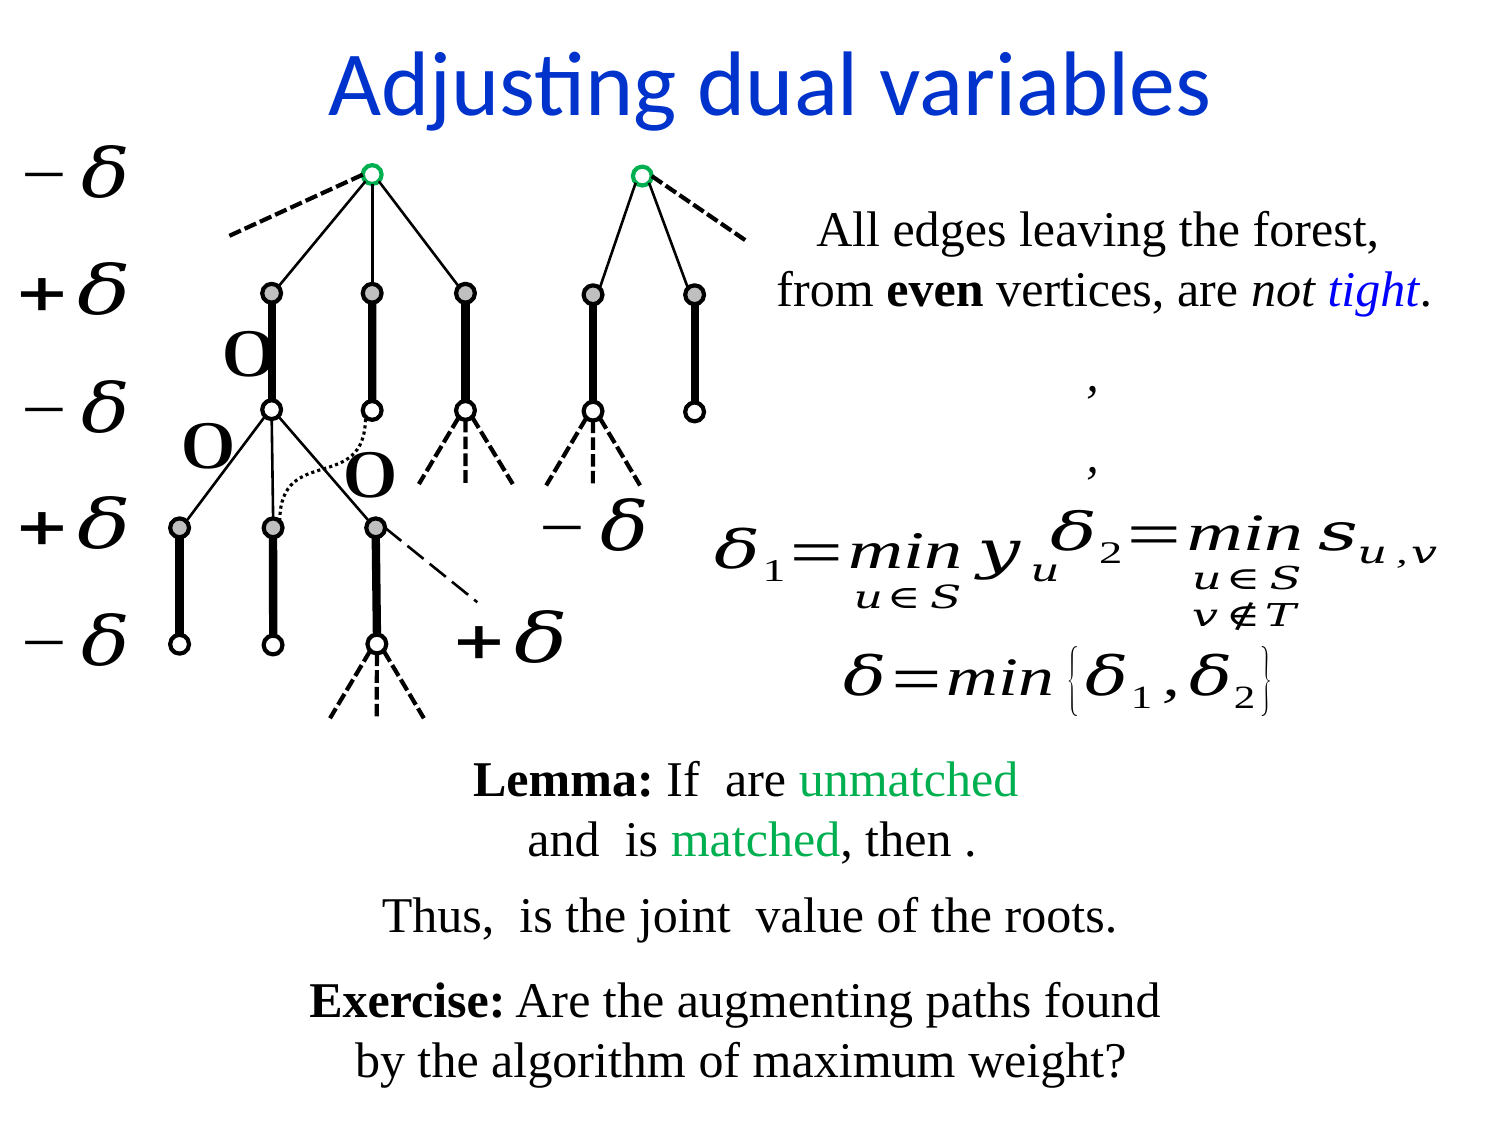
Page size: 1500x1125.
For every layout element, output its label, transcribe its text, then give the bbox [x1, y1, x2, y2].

text_box [630, 164, 654, 188]
text_box [360, 398, 384, 422]
text_box All edges leaving the forest, from even vertices, are not tight. [702, 188, 1500, 324]
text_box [651, 175, 747, 242]
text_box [545, 417, 587, 486]
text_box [384, 527, 478, 603]
text_box [454, 281, 477, 304]
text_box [186, 416, 266, 522]
text_box [683, 400, 707, 424]
text_box [683, 283, 702, 306]
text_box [471, 416, 513, 485]
text_box [361, 281, 384, 304]
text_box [225, 174, 363, 238]
text_box [360, 163, 384, 186]
text_box [261, 522, 285, 539]
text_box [418, 416, 460, 485]
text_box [378, 181, 460, 287]
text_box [278, 244, 366, 287]
text_box [365, 633, 389, 653]
text_box [364, 517, 387, 539]
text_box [278, 416, 370, 424]
text_box Exercise: Are the augmenting paths found by the algorithm of maximum weight? [0, 960, 1483, 1095]
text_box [599, 417, 641, 486]
text_box [453, 398, 477, 419]
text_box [270, 425, 375, 513]
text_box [329, 650, 371, 719]
text_box [581, 283, 604, 306]
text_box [383, 650, 425, 719]
text_box [581, 399, 605, 420]
text_box [168, 632, 192, 656]
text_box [599, 182, 636, 289]
text_box [260, 281, 283, 304]
text_box Adjusting dual variables [0, 23, 1500, 134]
text_box [260, 398, 284, 419]
text_box [261, 633, 285, 657]
text_box [168, 516, 191, 539]
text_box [648, 247, 689, 289]
